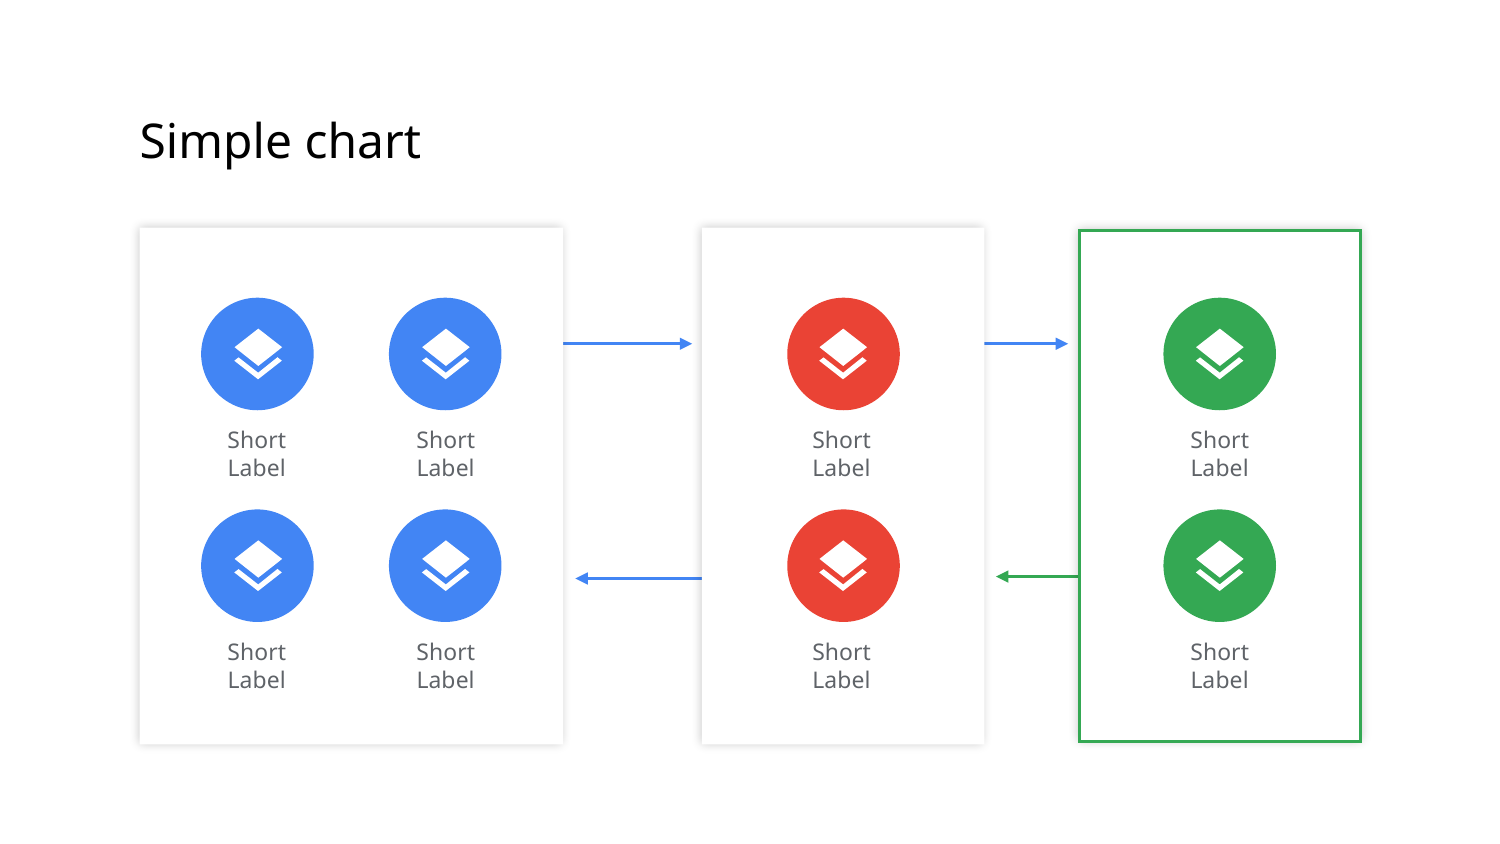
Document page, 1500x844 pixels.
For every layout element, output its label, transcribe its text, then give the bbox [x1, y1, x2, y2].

text_box [819, 568, 867, 592]
text_box Short Label [781, 425, 902, 456]
text_box Short Label [385, 637, 506, 668]
text_box [388, 509, 502, 622]
text_box [421, 568, 470, 592]
text_box [1163, 509, 1277, 622]
text_box [1196, 540, 1244, 575]
text_box Simple chart [139, 108, 764, 168]
text_box [787, 509, 900, 622]
text_box [421, 357, 470, 380]
text_box Short Label [1159, 425, 1280, 456]
text_box [388, 297, 502, 411]
text_box [201, 509, 314, 622]
text_box [819, 328, 868, 366]
text_box [422, 328, 465, 366]
text_box [701, 227, 985, 745]
text_box [1196, 328, 1244, 366]
text_box Short Label [197, 637, 317, 668]
text_box [1195, 569, 1208, 575]
text_box [819, 540, 868, 578]
text_box [234, 568, 282, 592]
text_box [139, 227, 564, 745]
text_box [1163, 297, 1277, 411]
text_box [1079, 230, 1361, 742]
text_box [234, 540, 283, 578]
text_box [1195, 357, 1244, 380]
text_box Short Label [385, 425, 506, 456]
text_box Short Label [197, 425, 317, 456]
text_box [234, 357, 282, 380]
text_box [819, 357, 867, 380]
text_box [234, 328, 283, 366]
text_box Short Label [781, 637, 902, 668]
text_box [1211, 585, 1228, 592]
text_box Short Label [1159, 637, 1280, 668]
text_box [201, 297, 314, 411]
text_box [422, 540, 470, 578]
text_box [787, 297, 900, 411]
